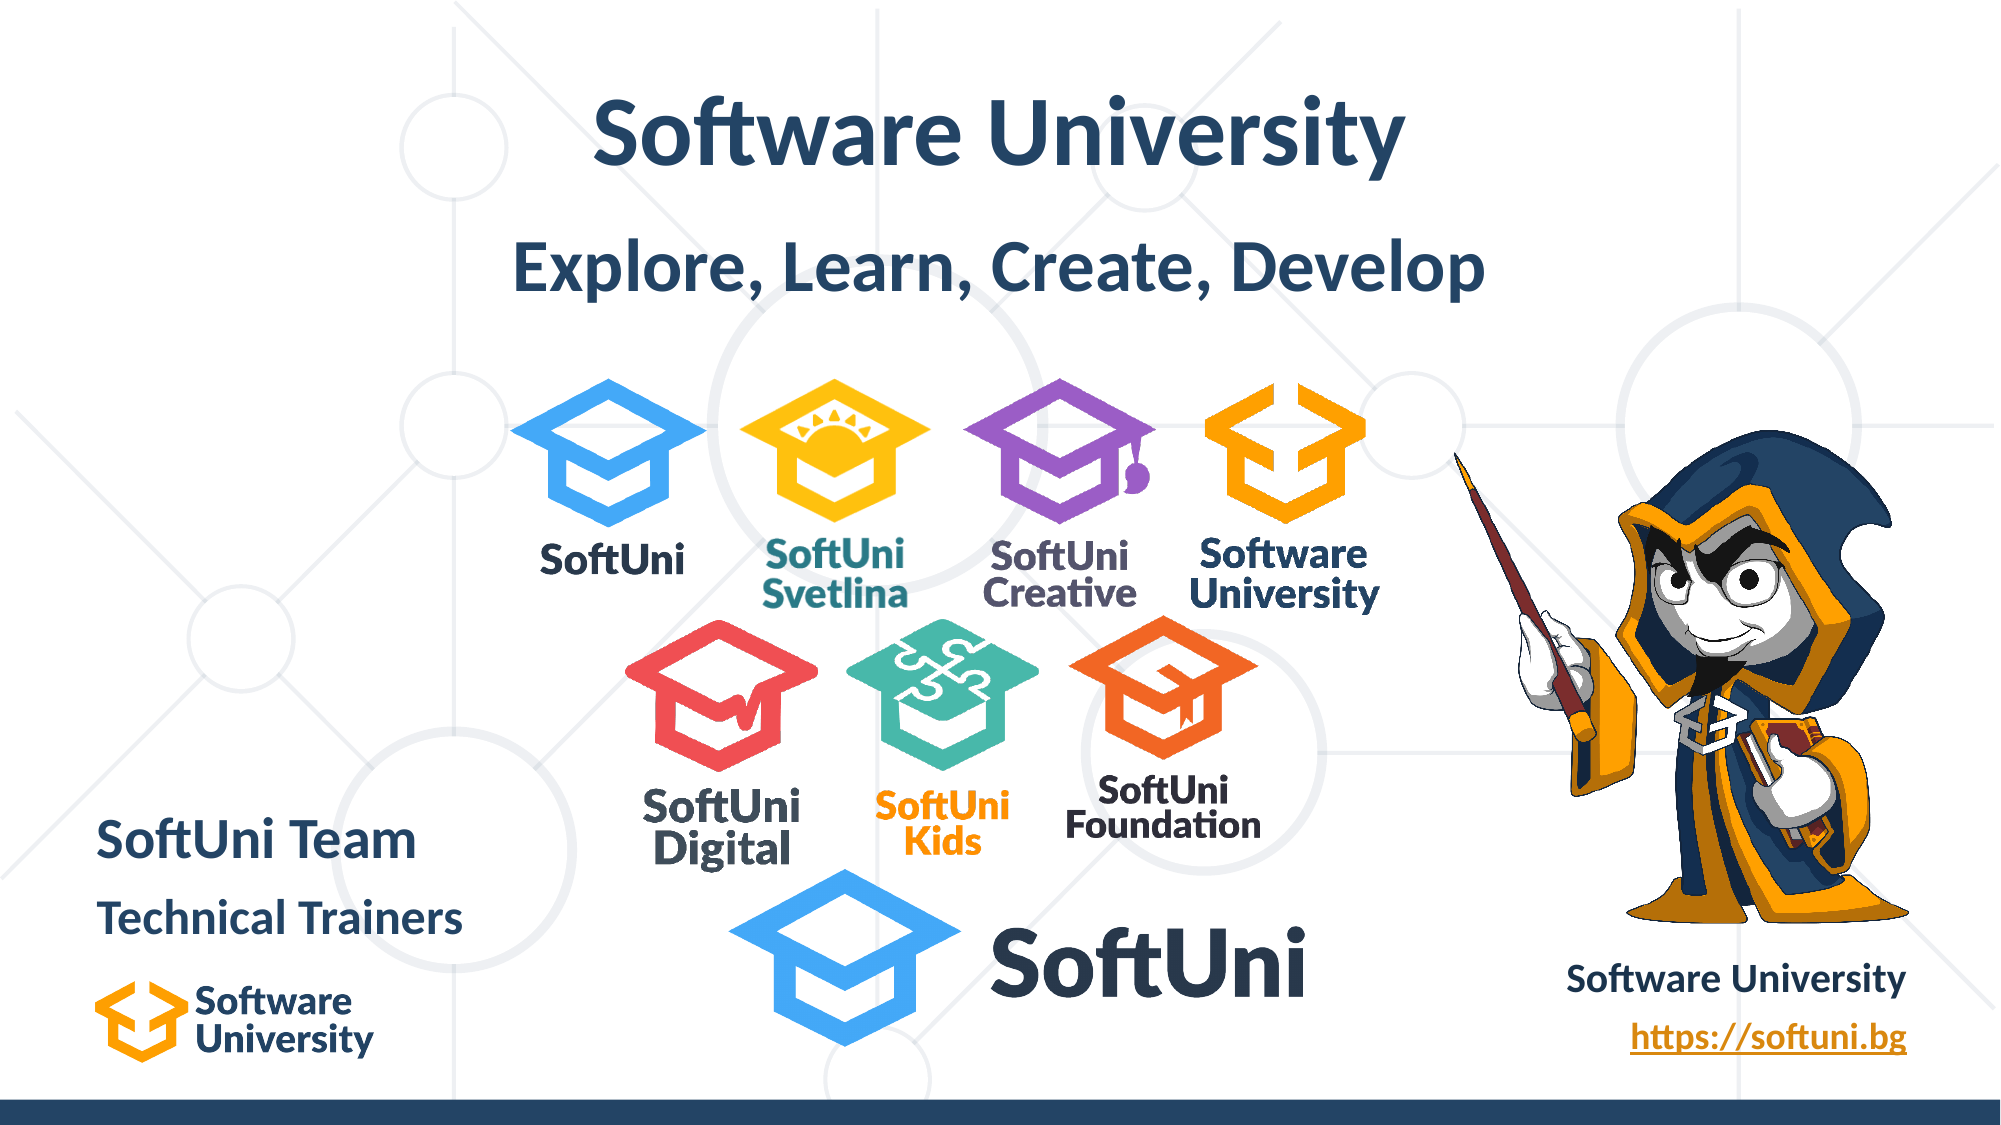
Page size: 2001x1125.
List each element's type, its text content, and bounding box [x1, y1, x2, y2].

picture [1067, 382, 1380, 838]
subtitle Explore, Learn, Create, Develop [90, 206, 1910, 423]
title Software University [90, 52, 1910, 198]
picture [739, 377, 932, 609]
list Technical Trainers [90, 876, 580, 950]
picture [625, 619, 1325, 1064]
list SoftUni Team [90, 795, 580, 871]
picture [509, 377, 707, 576]
picture [1451, 428, 1910, 924]
list Software University [1428, 944, 1913, 1005]
picture [83, 970, 384, 1074]
picture [963, 378, 1156, 607]
list https://softuni.bg [1428, 1005, 1913, 1062]
